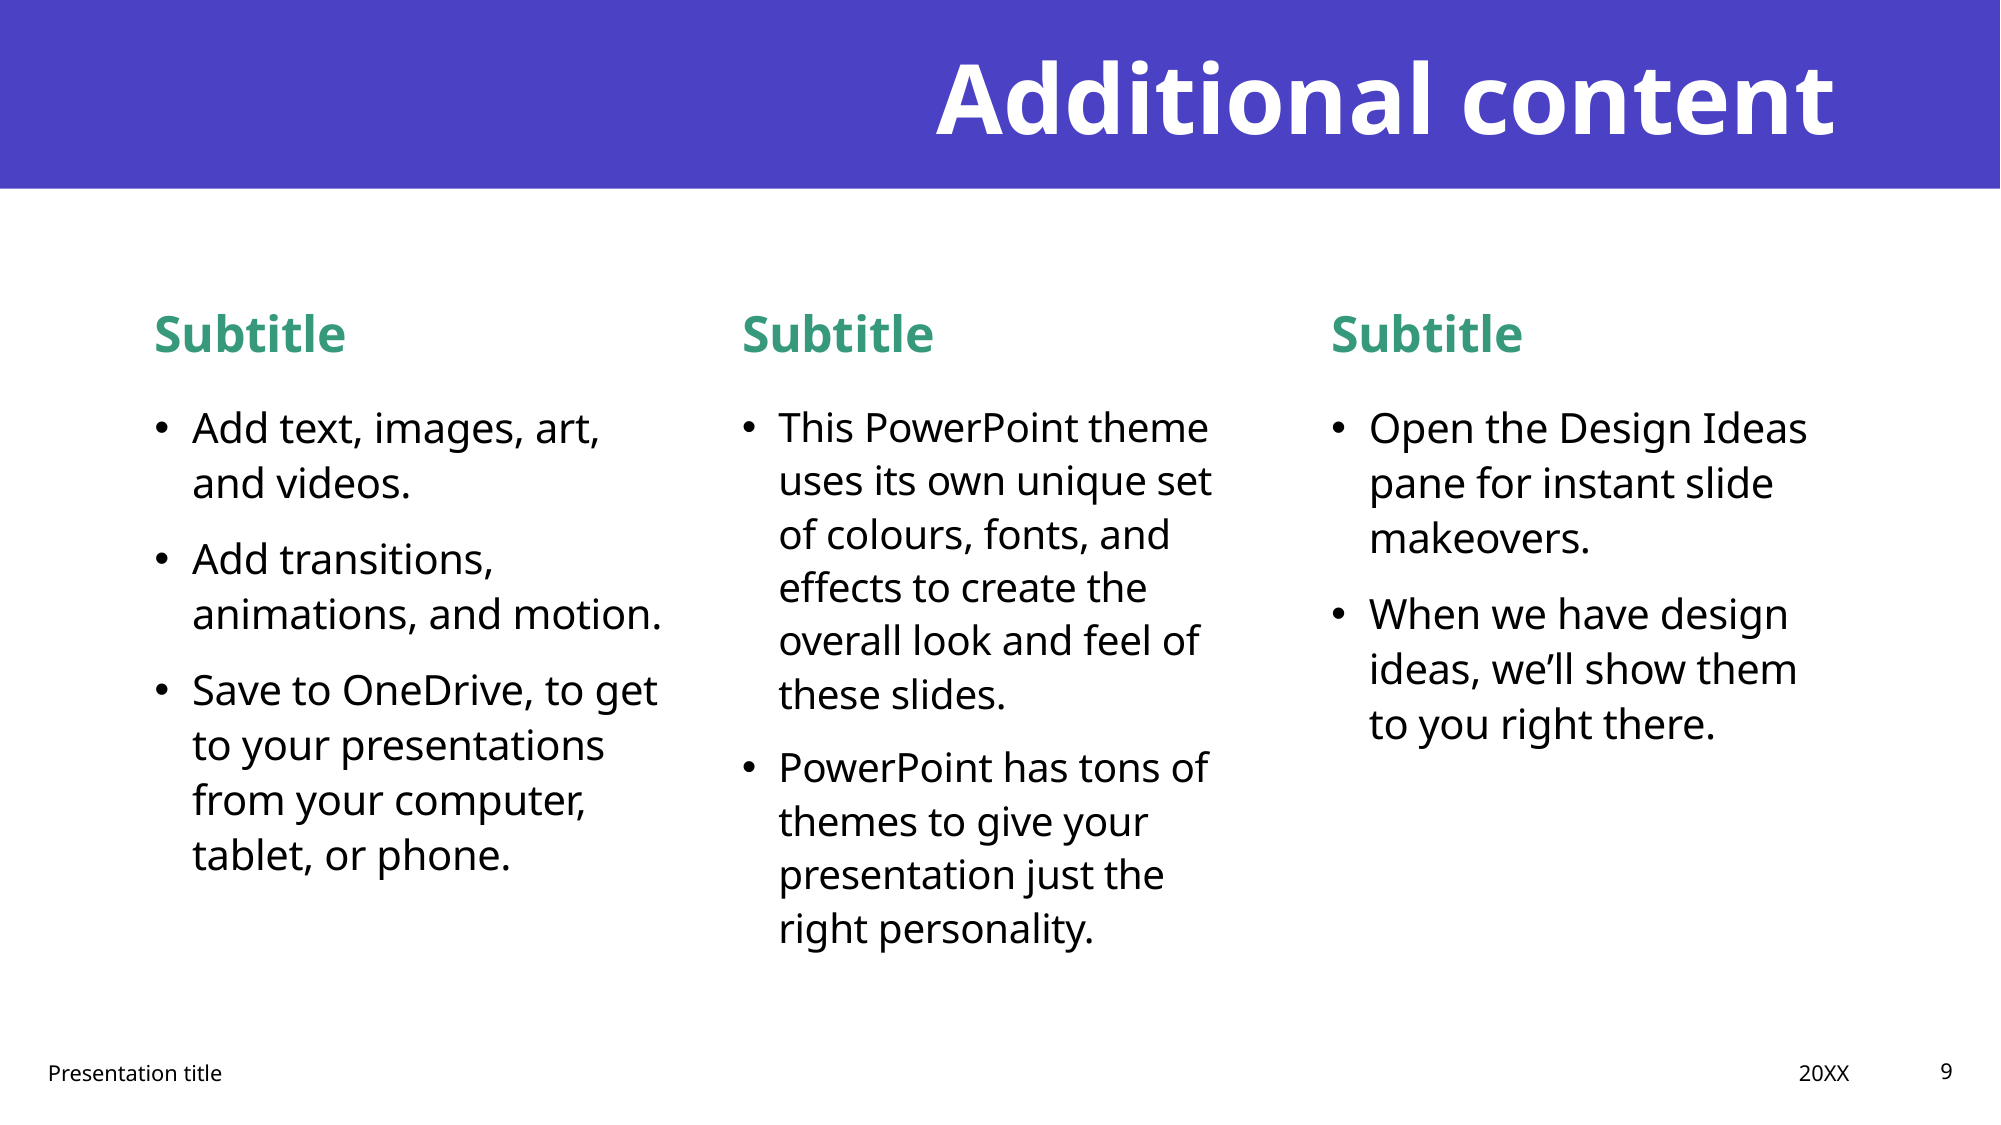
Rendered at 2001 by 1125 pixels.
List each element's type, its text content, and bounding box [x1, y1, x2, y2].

list Subtitle [1316, 289, 1863, 388]
footer Presentation title [33, 1042, 827, 1103]
list Subtitle [139, 289, 686, 388]
list Open the Design Ideas pane for instant slide makeovers. When we have design ideas, we’ll show them to you right there. [1316, 389, 1863, 962]
list This PowerPoint theme uses its own unique set of colours, fonts, and effects to create the overall look and feel of these slides. PowerPoint has tons of themes to give your presentation just the right personality. [727, 389, 1273, 962]
list Add text, images, art, and videos. Add transitions, animations, and motion. Save to OneDrive, to get to your presentations from your computer, tablet, or phone. [139, 389, 686, 962]
list Subtitle [727, 289, 1273, 388]
slide_number 9 [1864, 1042, 1968, 1103]
slide_number 20XX [1150, 1042, 1864, 1103]
title Additional content [308, 30, 1852, 162]
